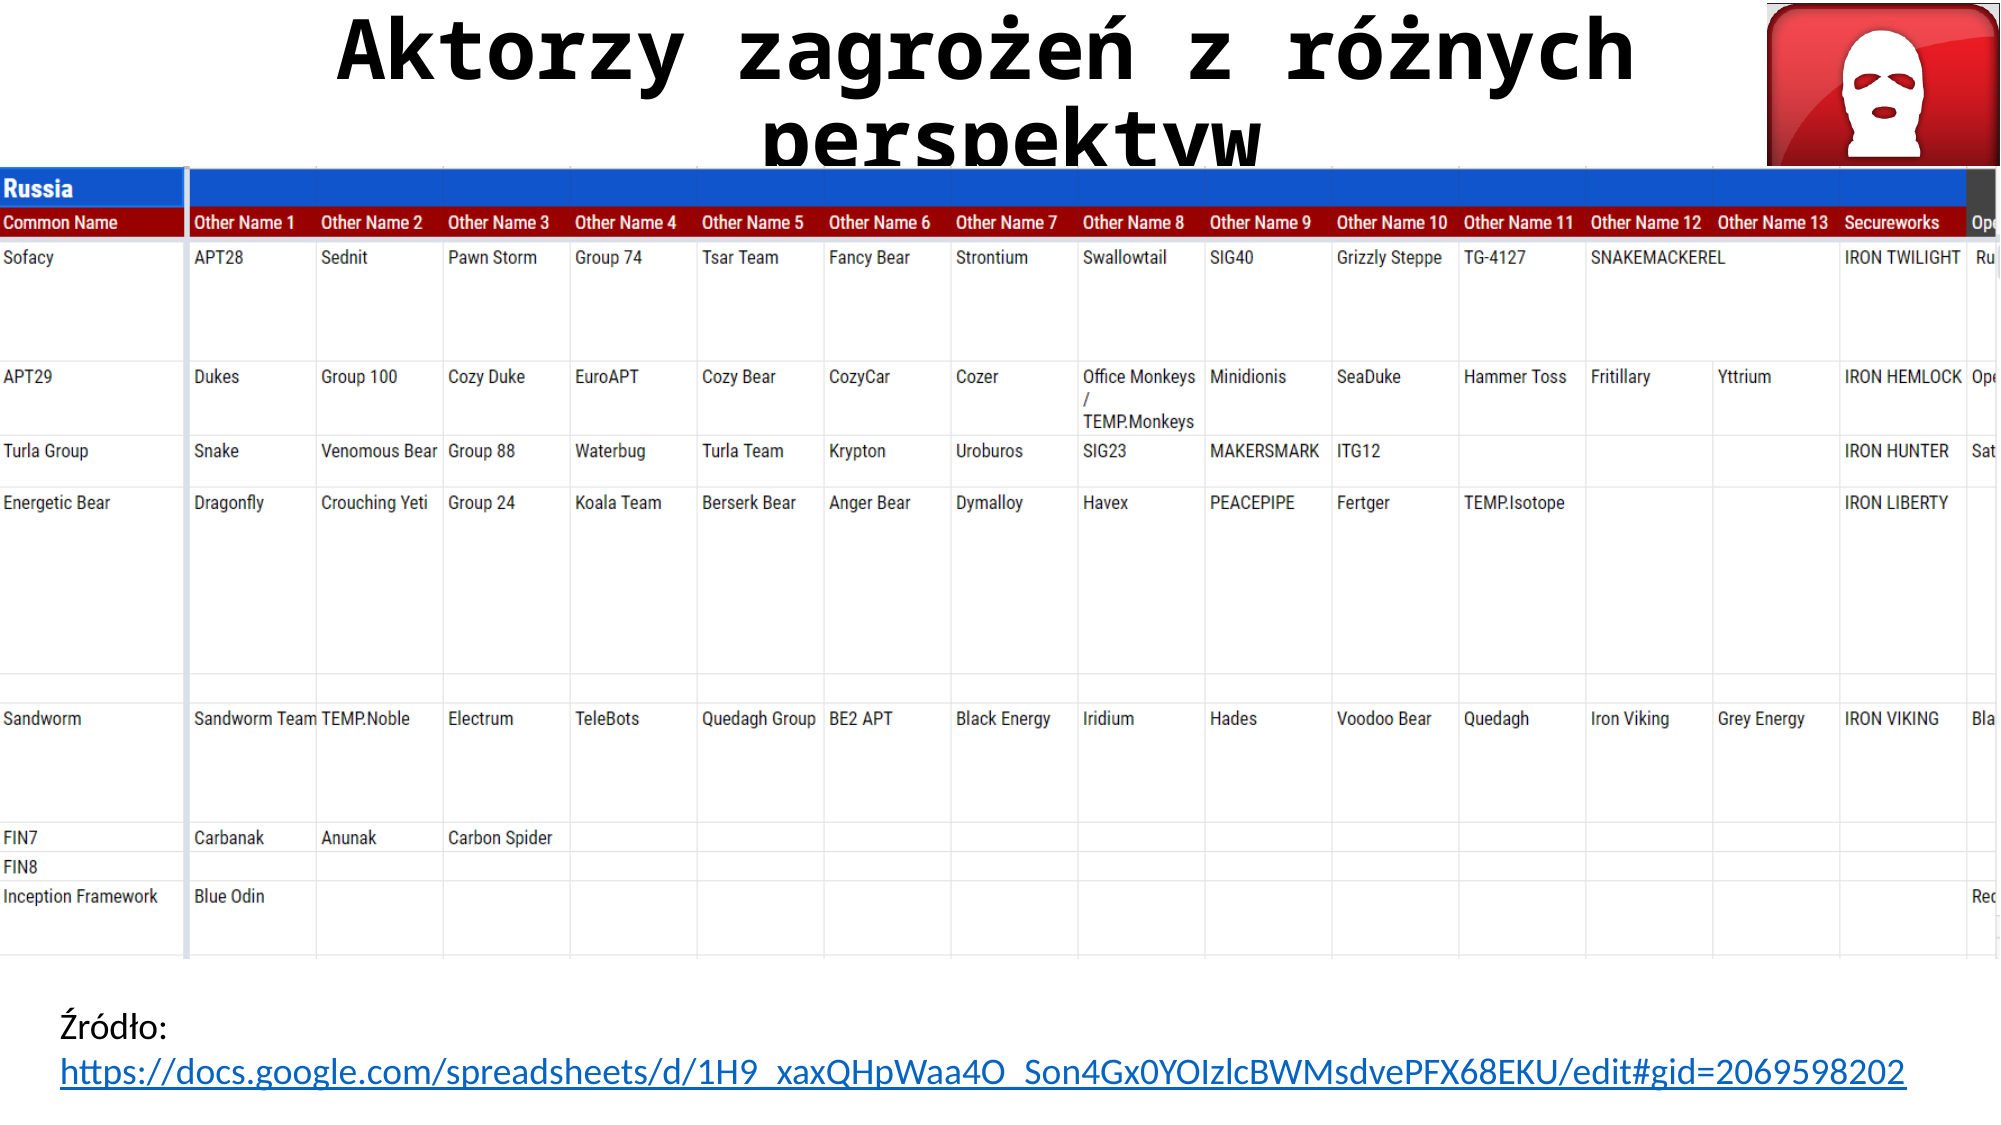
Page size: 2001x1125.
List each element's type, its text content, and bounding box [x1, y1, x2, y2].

title Aktorzy zagrożeń z różnych perspektyw [45, 0, 1977, 162]
picture [0, 3, 2000, 959]
text_box Źródło: https://docs.google.com/spreadsheets/d/1H9_xaxQHpWaa4O_Son4Gx0YOIzlcBWMsdvePFX68EKU/edit#gid=2069598202 [45, 994, 2000, 1100]
